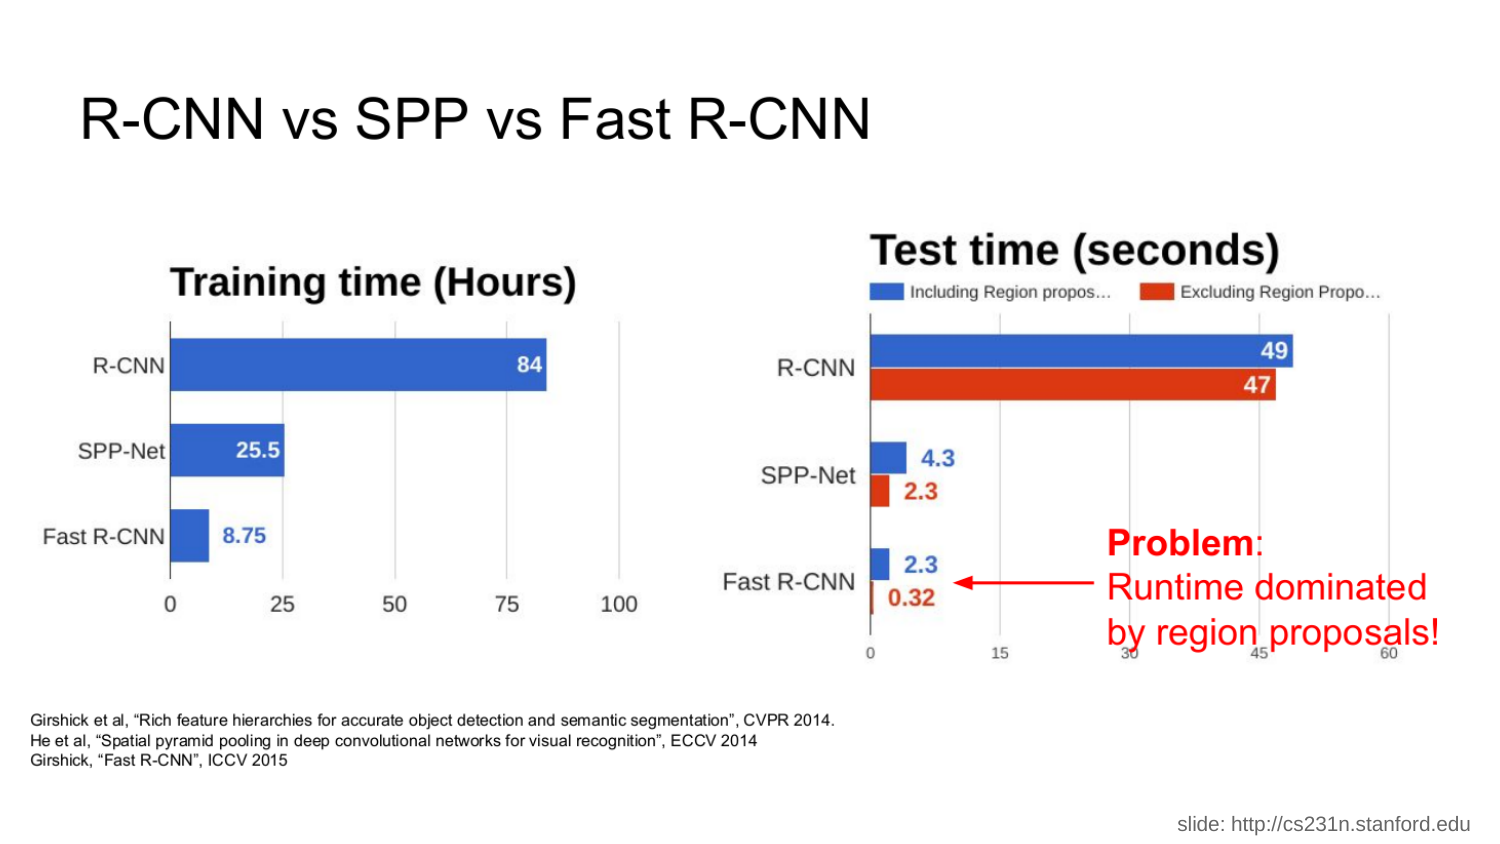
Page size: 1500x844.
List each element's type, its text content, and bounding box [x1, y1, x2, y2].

picture [24, 66, 1476, 777]
text_box slide: http://cs231n.stanford.edu [1162, 795, 1500, 844]
